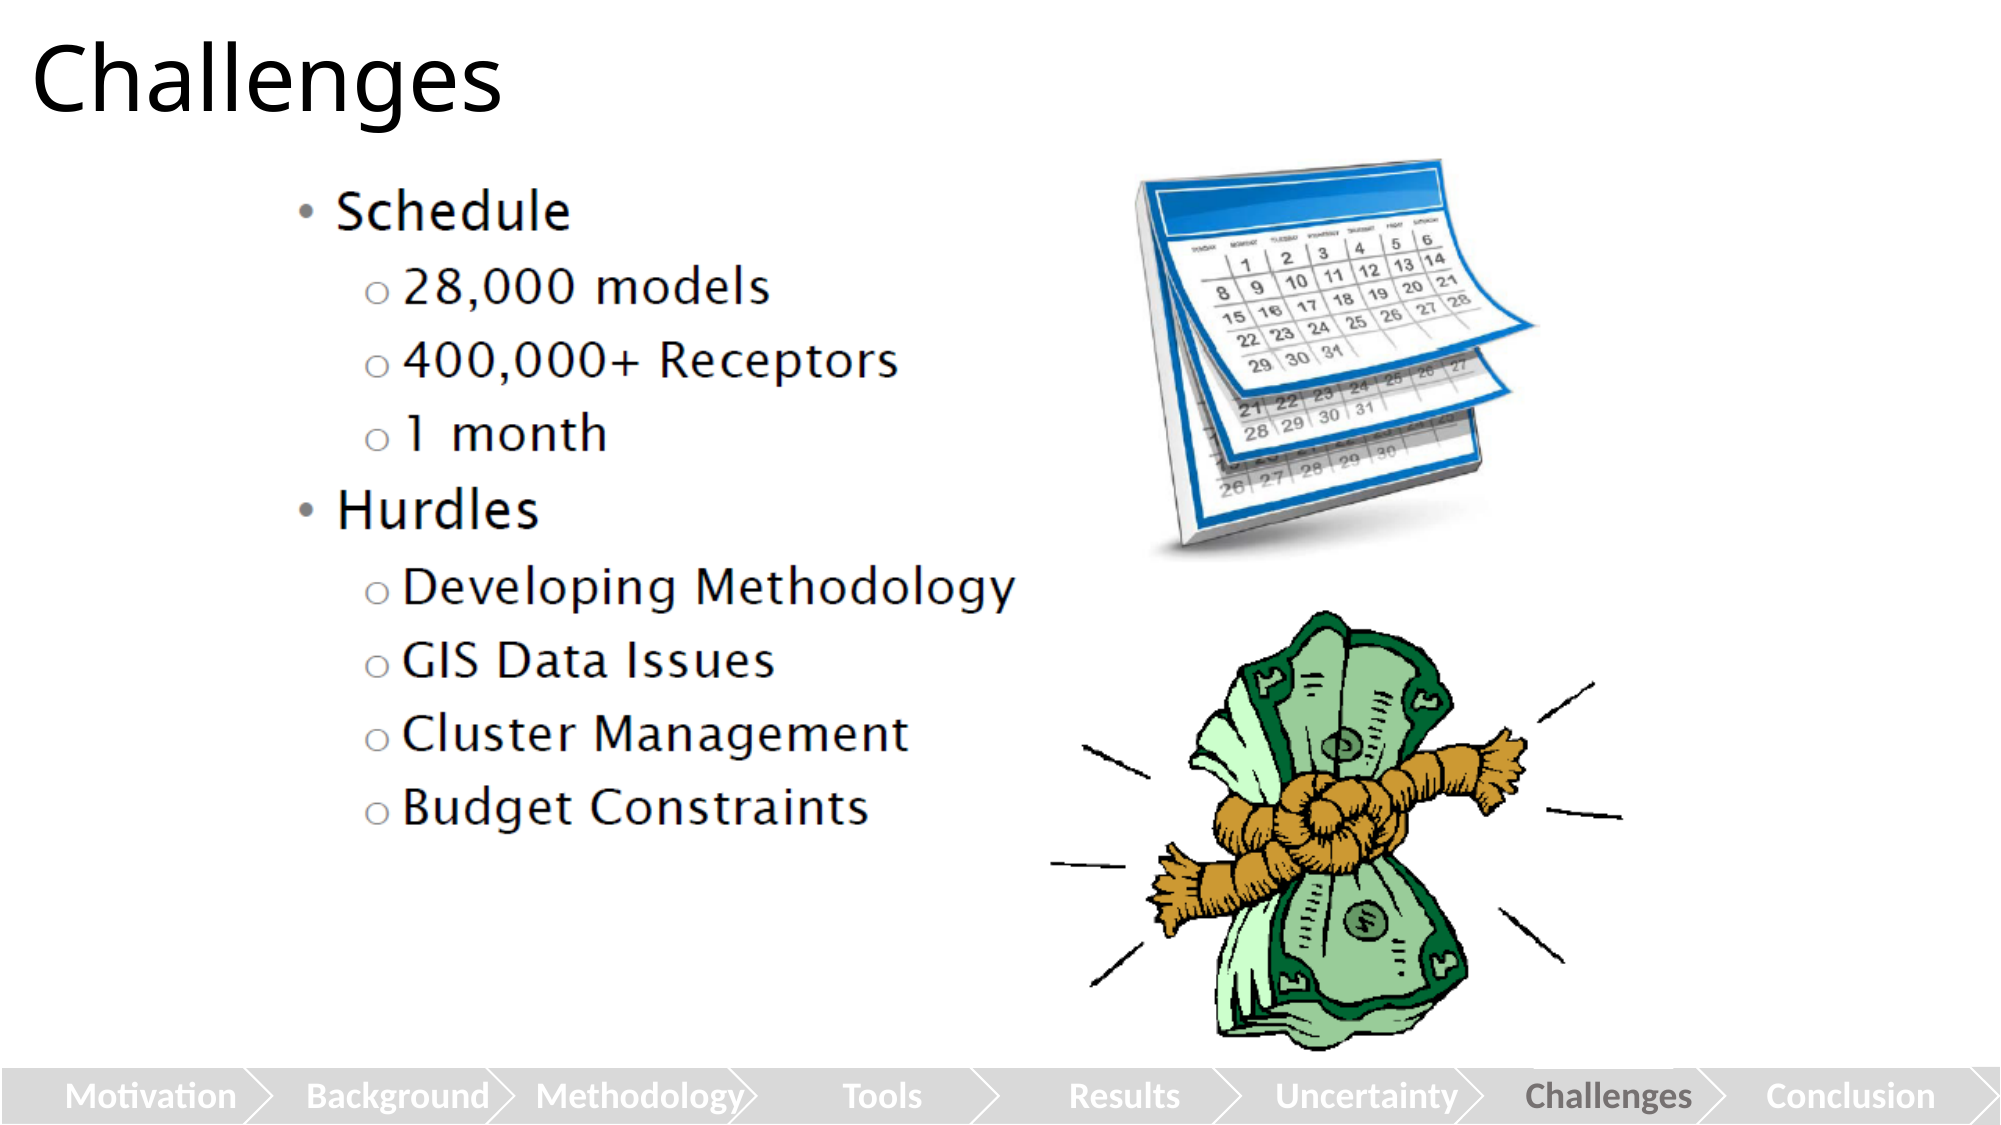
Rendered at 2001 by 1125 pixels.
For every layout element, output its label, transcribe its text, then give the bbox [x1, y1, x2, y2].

title Challenges [15, 0, 1741, 191]
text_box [281, 137, 1674, 1069]
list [0, 1066, 2000, 1125]
